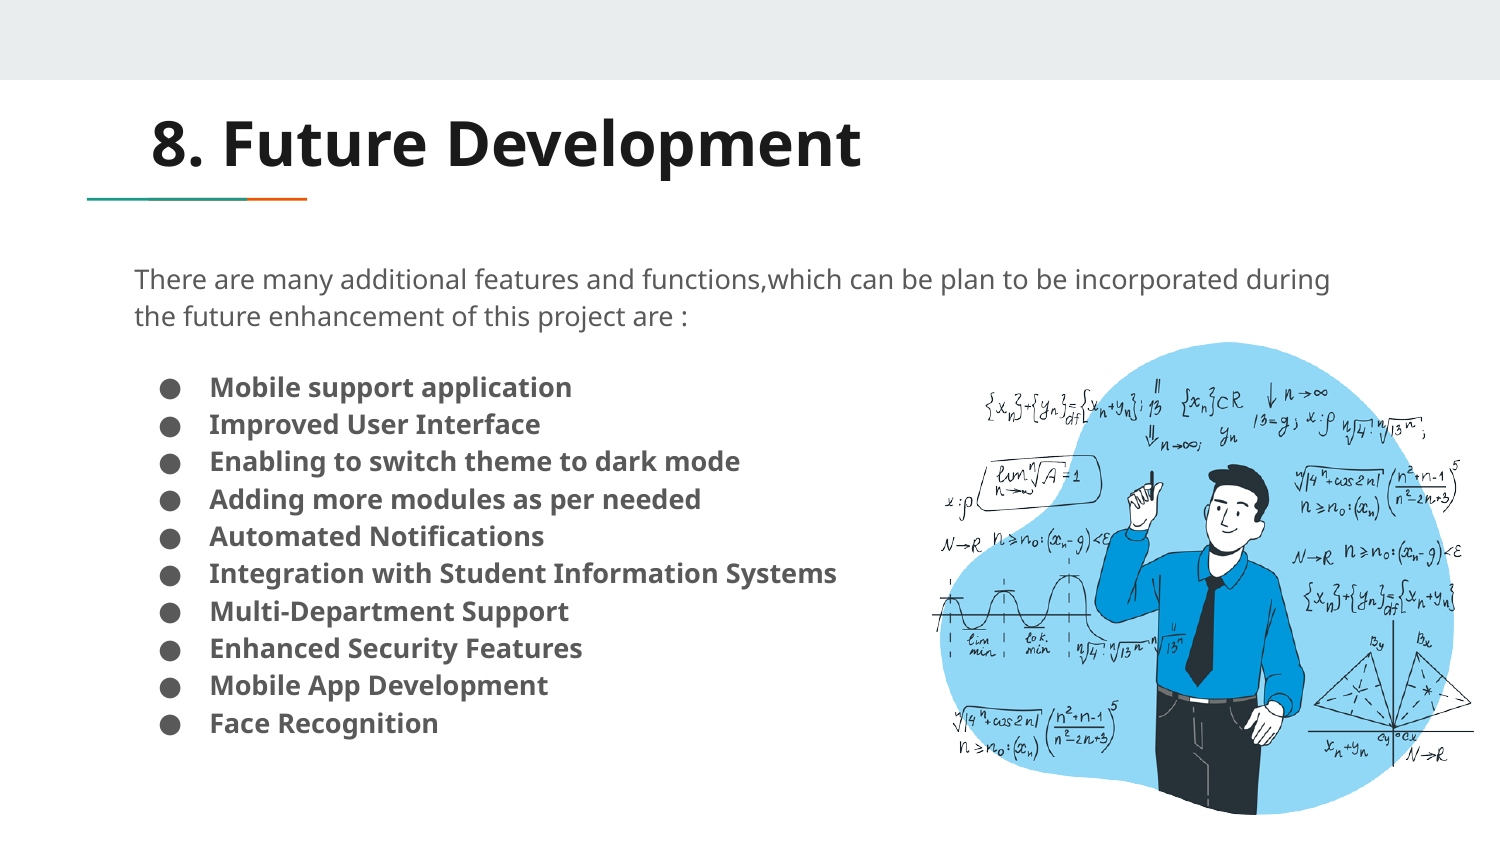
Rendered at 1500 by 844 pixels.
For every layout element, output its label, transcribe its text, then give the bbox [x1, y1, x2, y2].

title 8. Future Development [136, 88, 1398, 177]
picture [932, 341, 1475, 815]
list There are many additional features and functions,which can be plan to be incorporated during the future enhancement of this project are : Mobile support application Improved User Interface Enabling to switch theme to dark mode Adding more modules as per needed Automated Notifications Integration with Student Information Systems Multi-Department Support Enhanced Security Features Mobile App Development Face Recognition [119, 176, 1381, 702]
